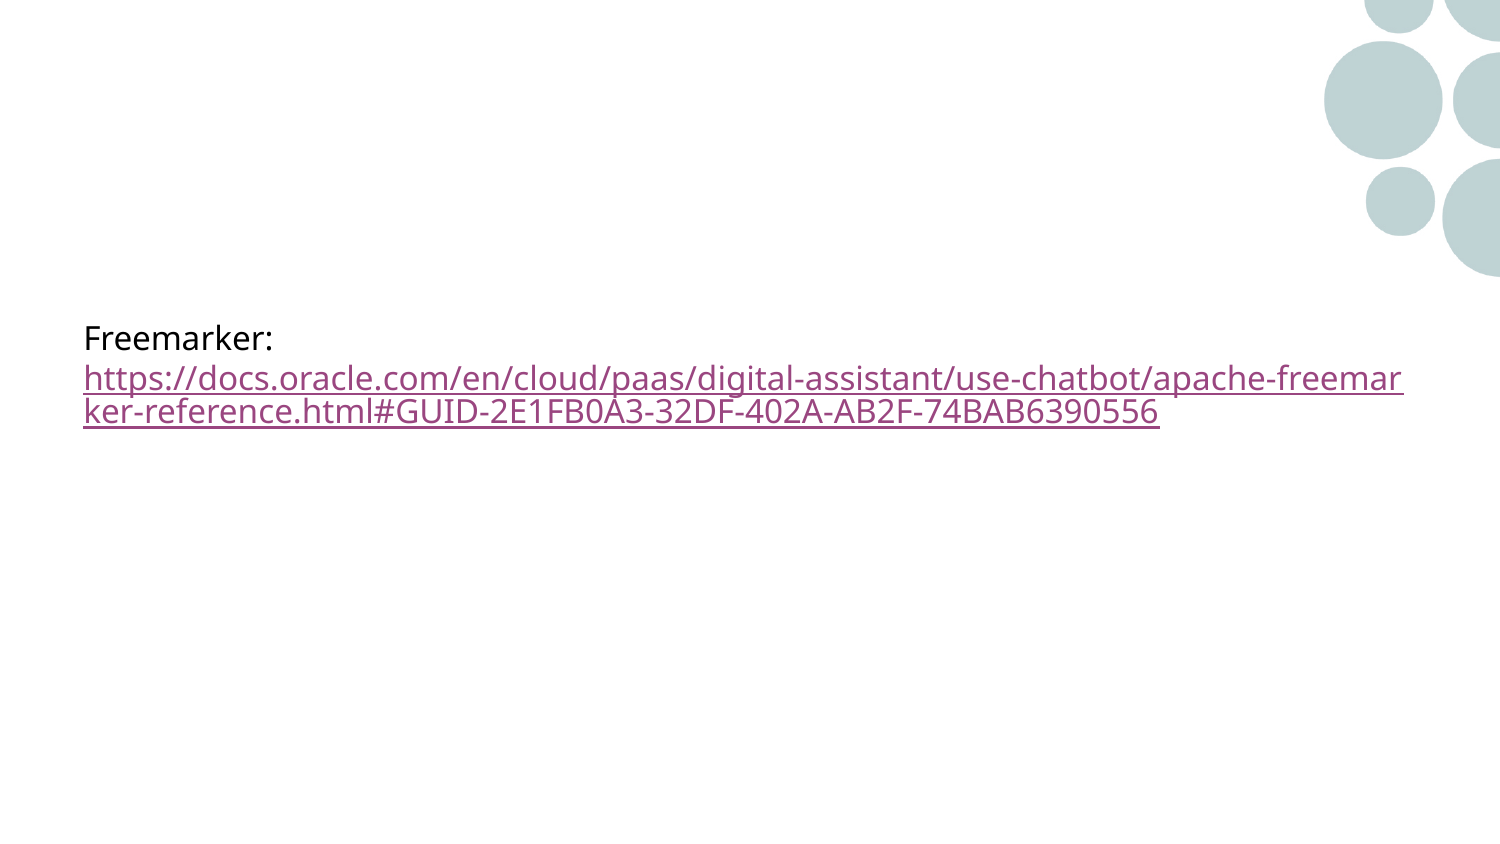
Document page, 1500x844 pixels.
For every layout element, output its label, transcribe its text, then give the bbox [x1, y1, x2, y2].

text_box Freemarker: https://docs.oracle.com/en/cloud/paas/digital-assistant/use-chatbot/apache-freemarker-reference.html#GUID-2E1FB0A3-32DF-402A-AB2F-74BAB6390556 [68, 309, 1432, 490]
picture [1, 0, 1500, 844]
